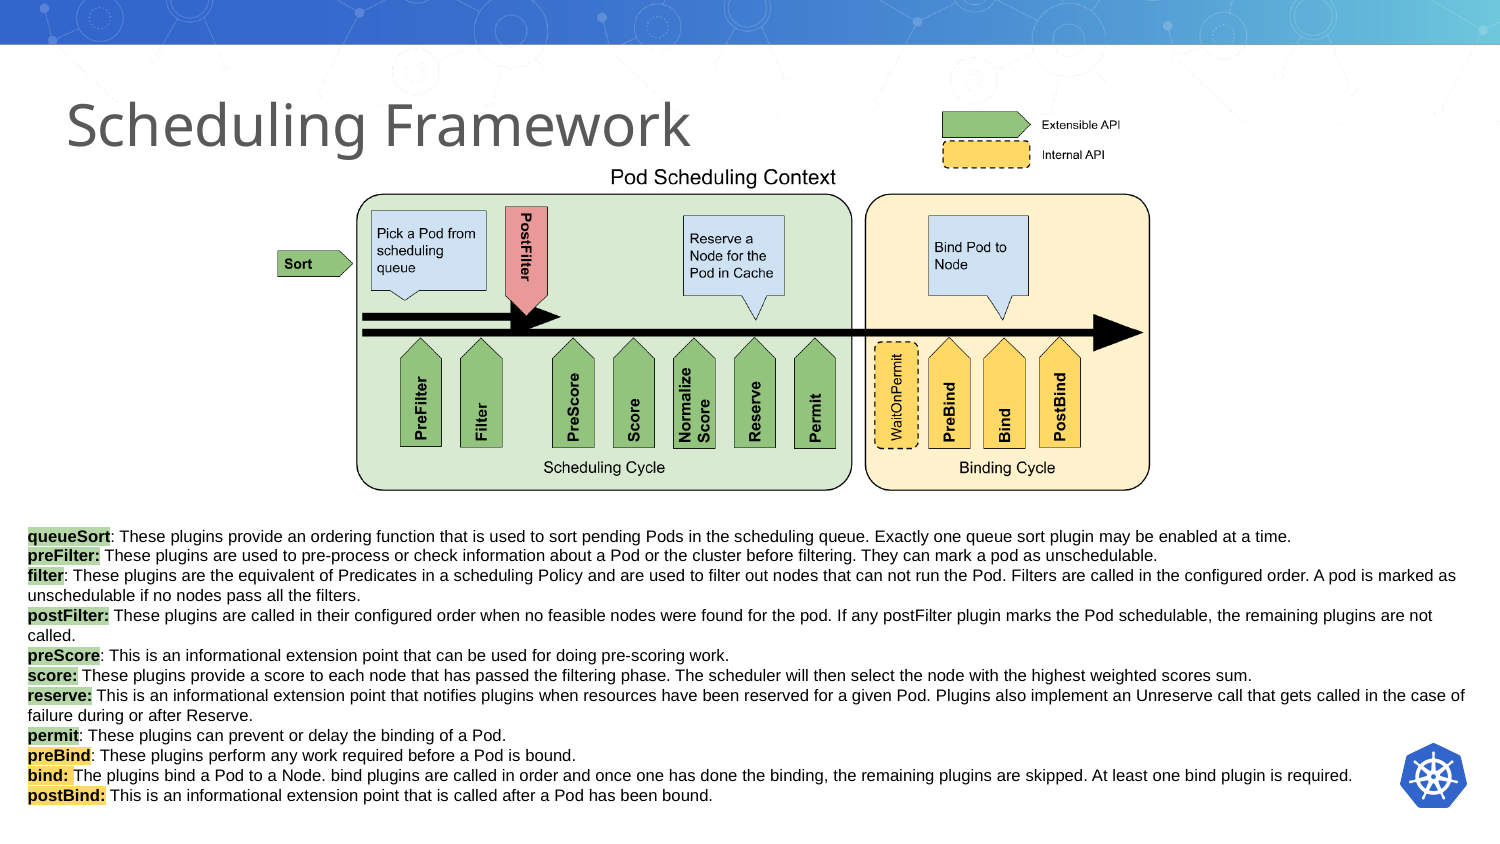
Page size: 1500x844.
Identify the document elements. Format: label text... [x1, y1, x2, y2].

title Scheduling Framework [51, 72, 1449, 167]
picture [0, 0, 1500, 844]
text_box queueSort: These plugins provide an ordering function that is used to sort pending Pods in the scheduling queue. Exactly one queue sort plugin may be enabled at a time. preFilter: These plugins are used to pre-process or check information about a Pod or the cluster before filtering. They can mark a pod as unschedulable. filter: These plugins are the equivalent of Predicates in a scheduling Policy and are used to filter out nodes that can not run the Pod. Filters are called in the configured order. A pod is marked as unschedulable if no nodes pass all the filters. postFilter: These plugins are called in their configured order when no feasible nodes were found for the pod. If any postFilter plugin marks the Pod schedulable, the remaining plugins are not called. preScore: This is an informational extension point that can be used for doing pre-scoring work. score: These plugins provide a score to each node that has passed the filtering phase. The scheduler will then select the node with the highest weighted scores sum. reserve: This is an informational extension point that notifies plugins when resources have been reserved for a given Pod. Plugins also implement an Unreserve call that gets called in the case of failure during or after Reserve. permit: These plugins can prevent or delay the binding of a Pod. preBind: These plugins perform any work required before a Pod is bound. bind: The plugins bind a Pod to a Node. bind plugins are called in order and once one has done the binding, the remaining plugins are skipped. At least one bind plugin is required. postBind: This is an informational extension point that is called after a Pod has been bound. [12, 510, 1488, 820]
